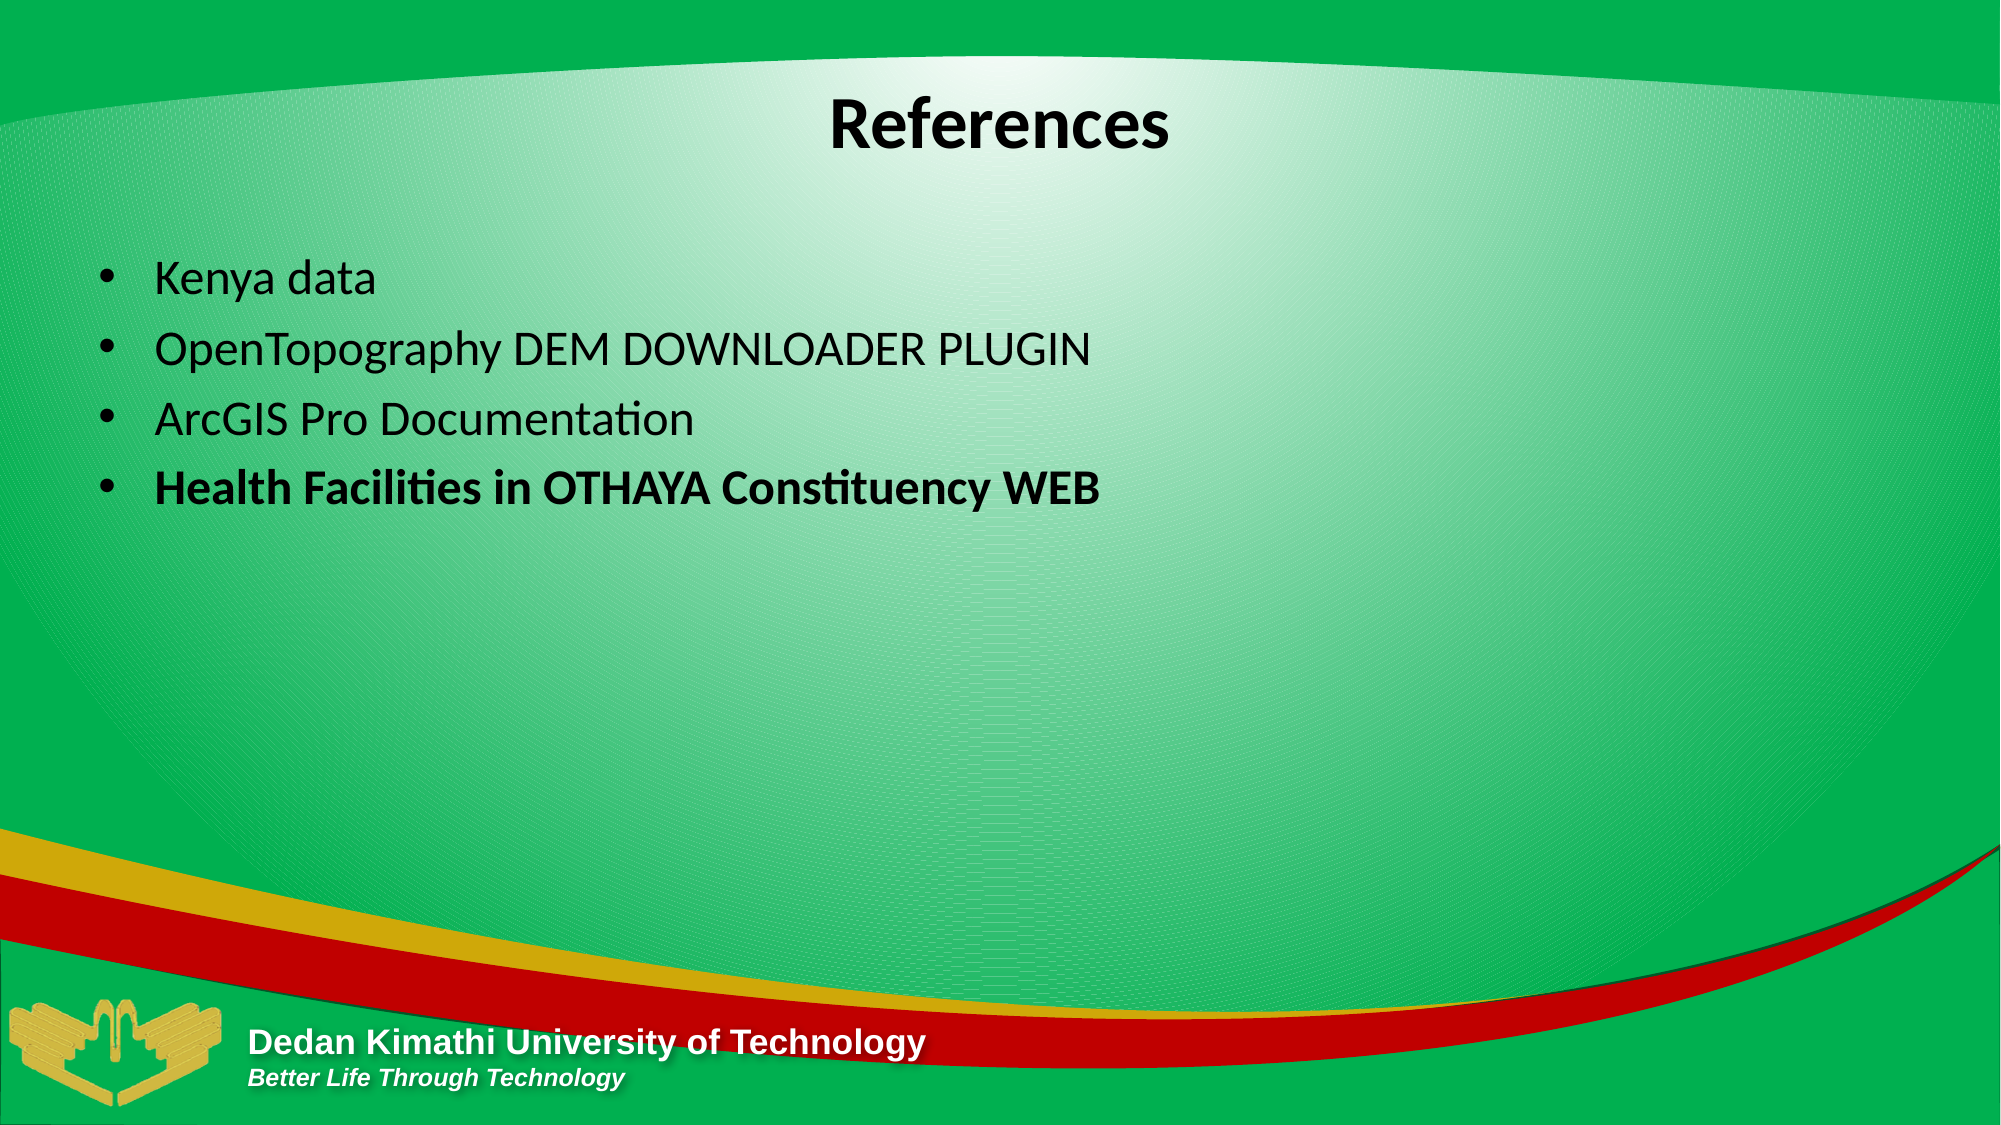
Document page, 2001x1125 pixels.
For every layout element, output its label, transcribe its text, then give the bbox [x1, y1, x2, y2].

title References [99, 24, 1901, 213]
picture [0, 987, 364, 1108]
list Kenya data OpenTopography DEM DOWNLOADER PLUGIN ArcGIS Pro Documentation Health Facilities in OTHAYA Constituency WEB [83, 237, 1884, 981]
